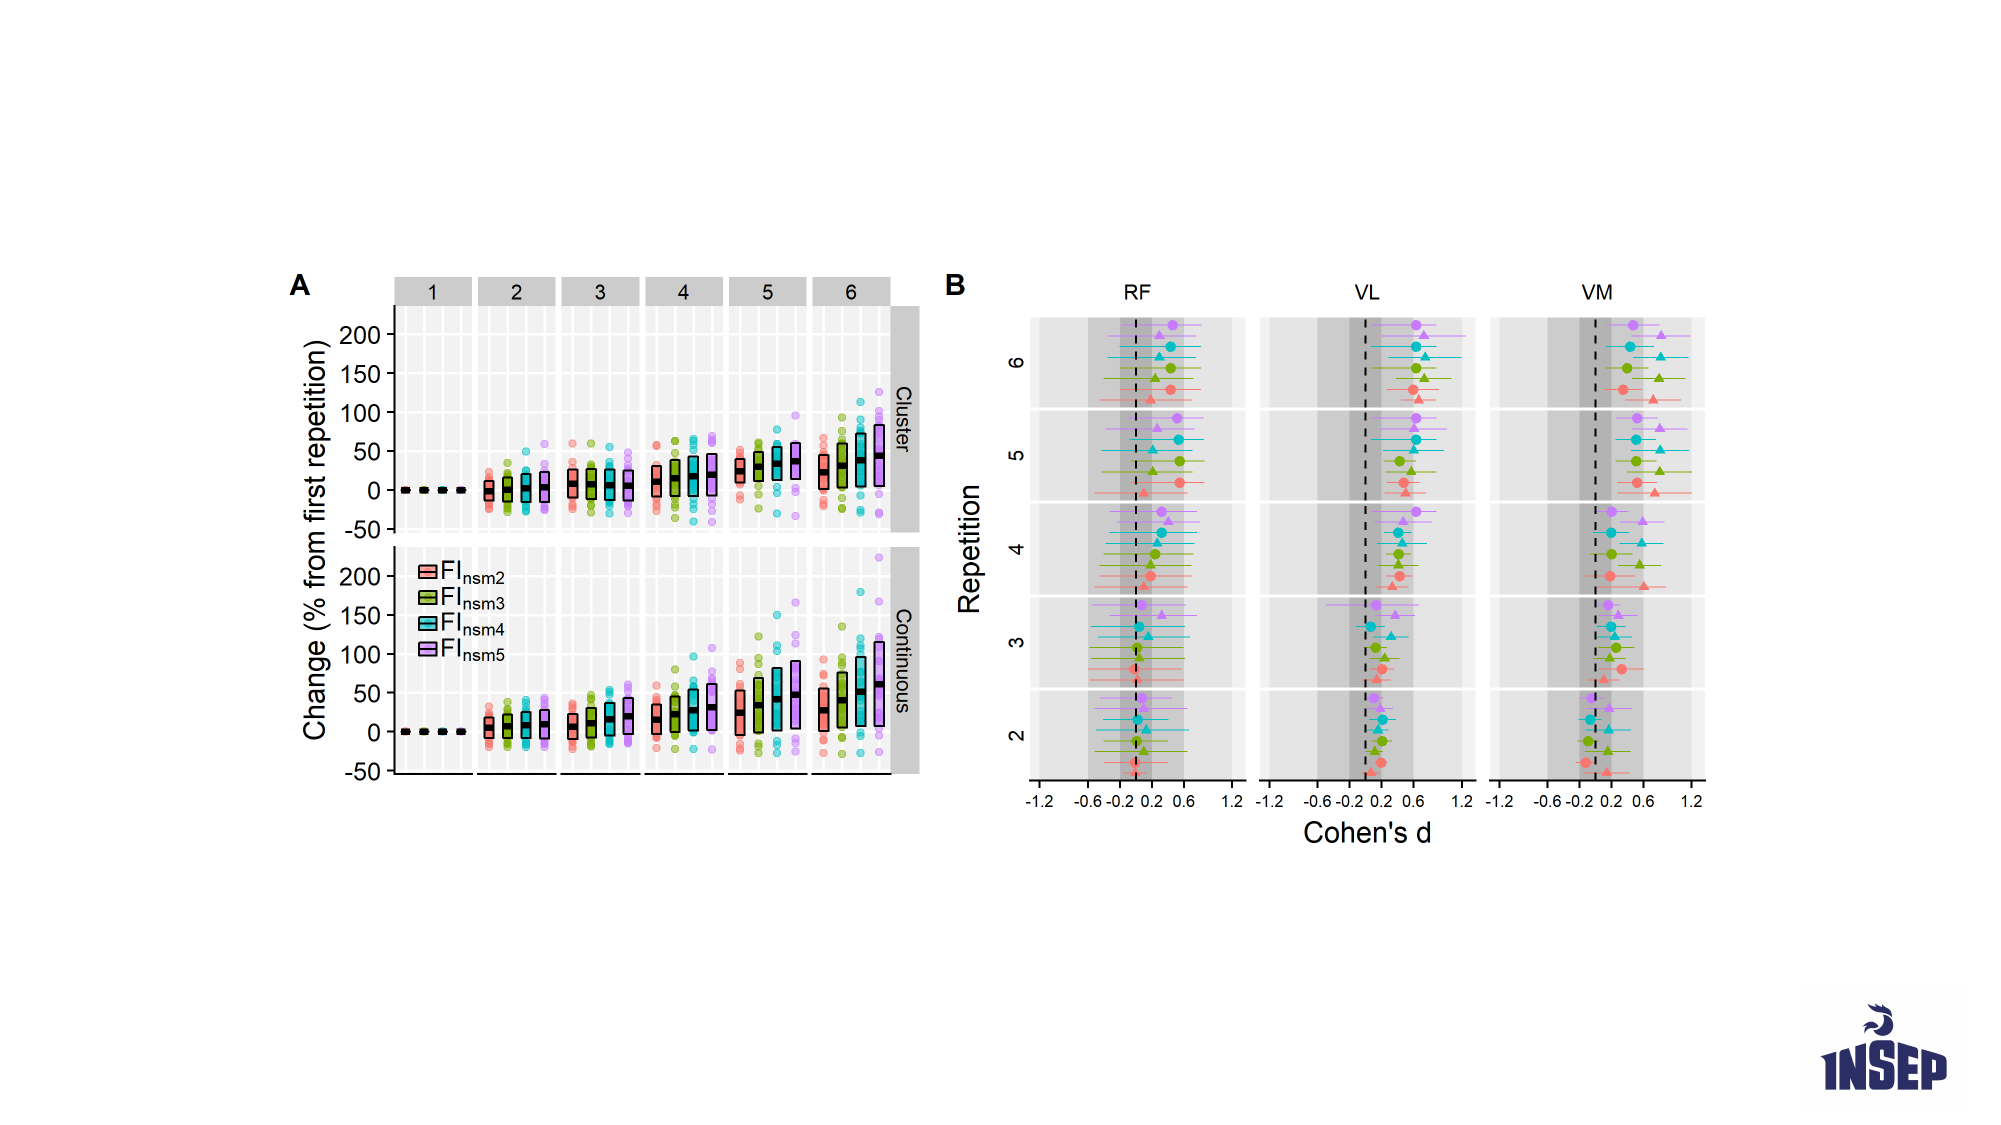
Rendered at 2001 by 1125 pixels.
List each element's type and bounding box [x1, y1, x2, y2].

picture [279, 262, 1720, 863]
picture [1805, 988, 1967, 1110]
